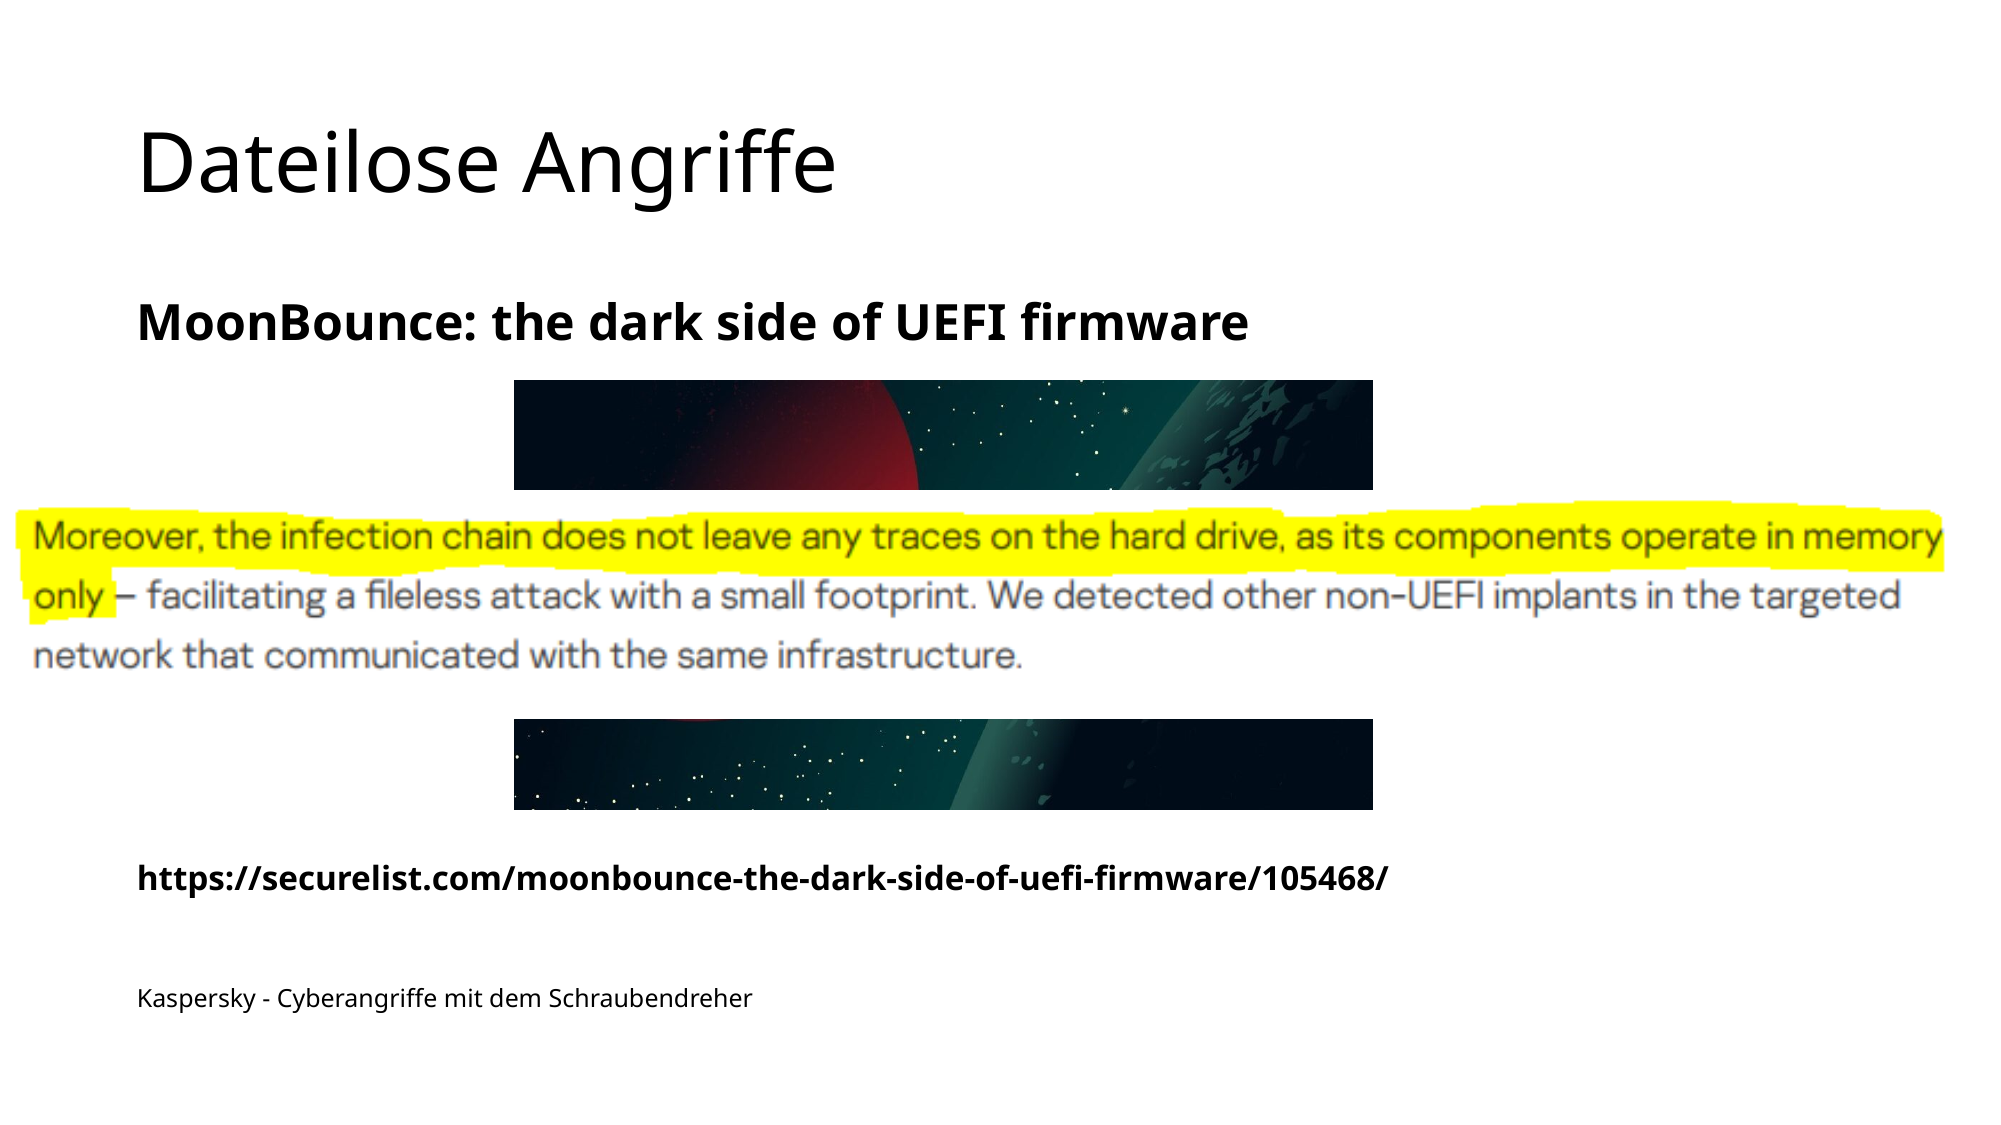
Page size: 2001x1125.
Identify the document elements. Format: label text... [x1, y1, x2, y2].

list MoonBounce: the dark side of UEFI firmware https://securelist.com/moonbounce-the-dark-side-of-uefi-firmware/105468/ [136, 283, 1850, 490]
footer Kaspersky - Cyberangriffe mit dem Schraubendreher [136, 959, 1850, 1024]
list Dateilose Angriffe [136, 101, 1850, 218]
list MoonBounce: the dark side of UEFI firmware https://securelist.com/moonbounce-the-dark-side-of-uefi-firmware/105468/ [136, 719, 1850, 907]
picture [5, 380, 1995, 810]
